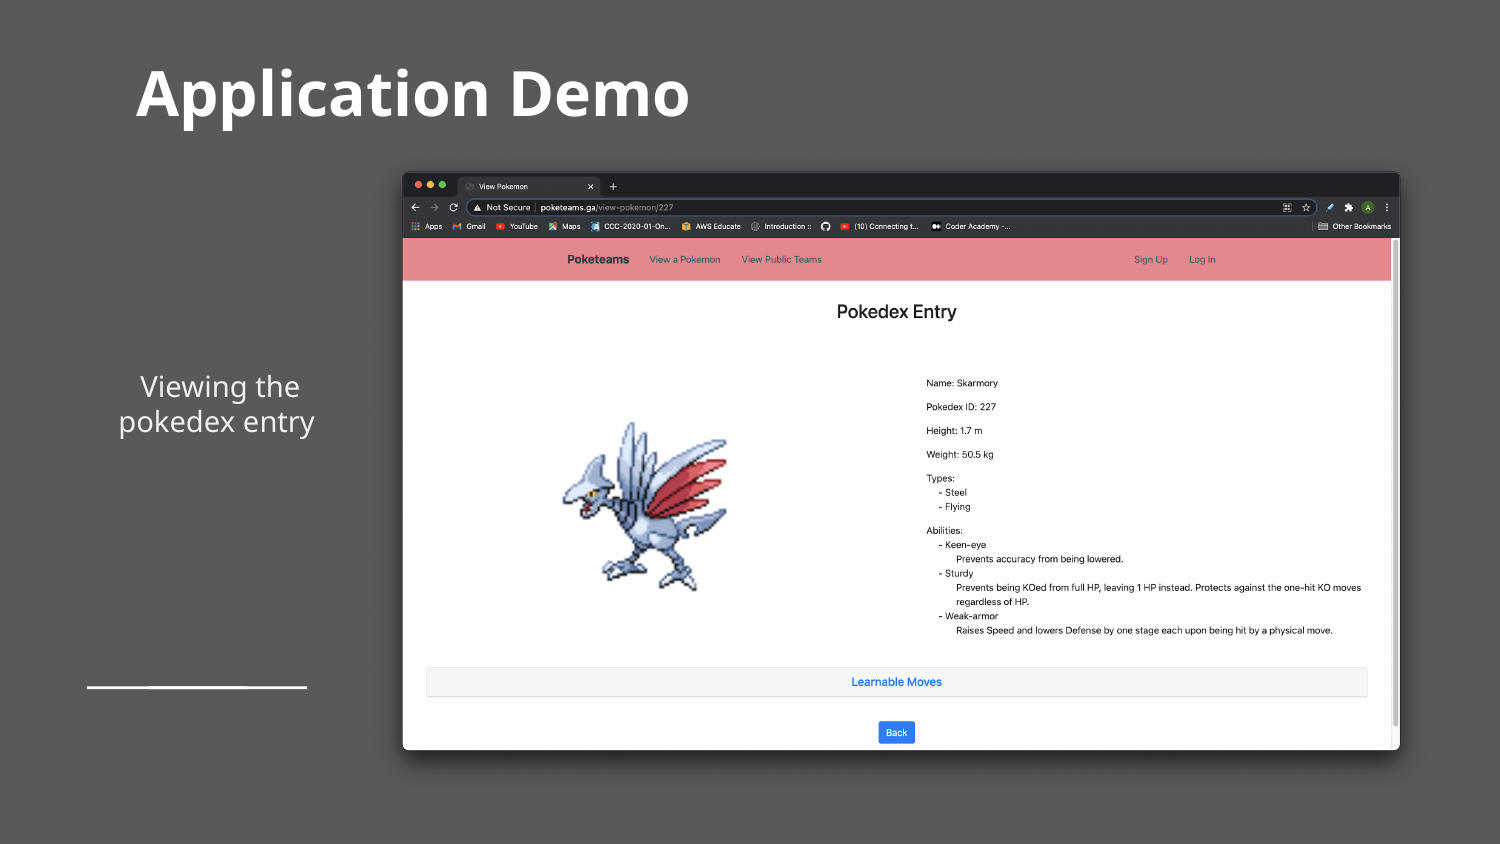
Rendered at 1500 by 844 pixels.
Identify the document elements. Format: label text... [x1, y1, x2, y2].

title Application Demo [121, 39, 1273, 150]
text_box Viewing the pokedex entry [99, 353, 342, 454]
picture [369, 149, 1433, 794]
